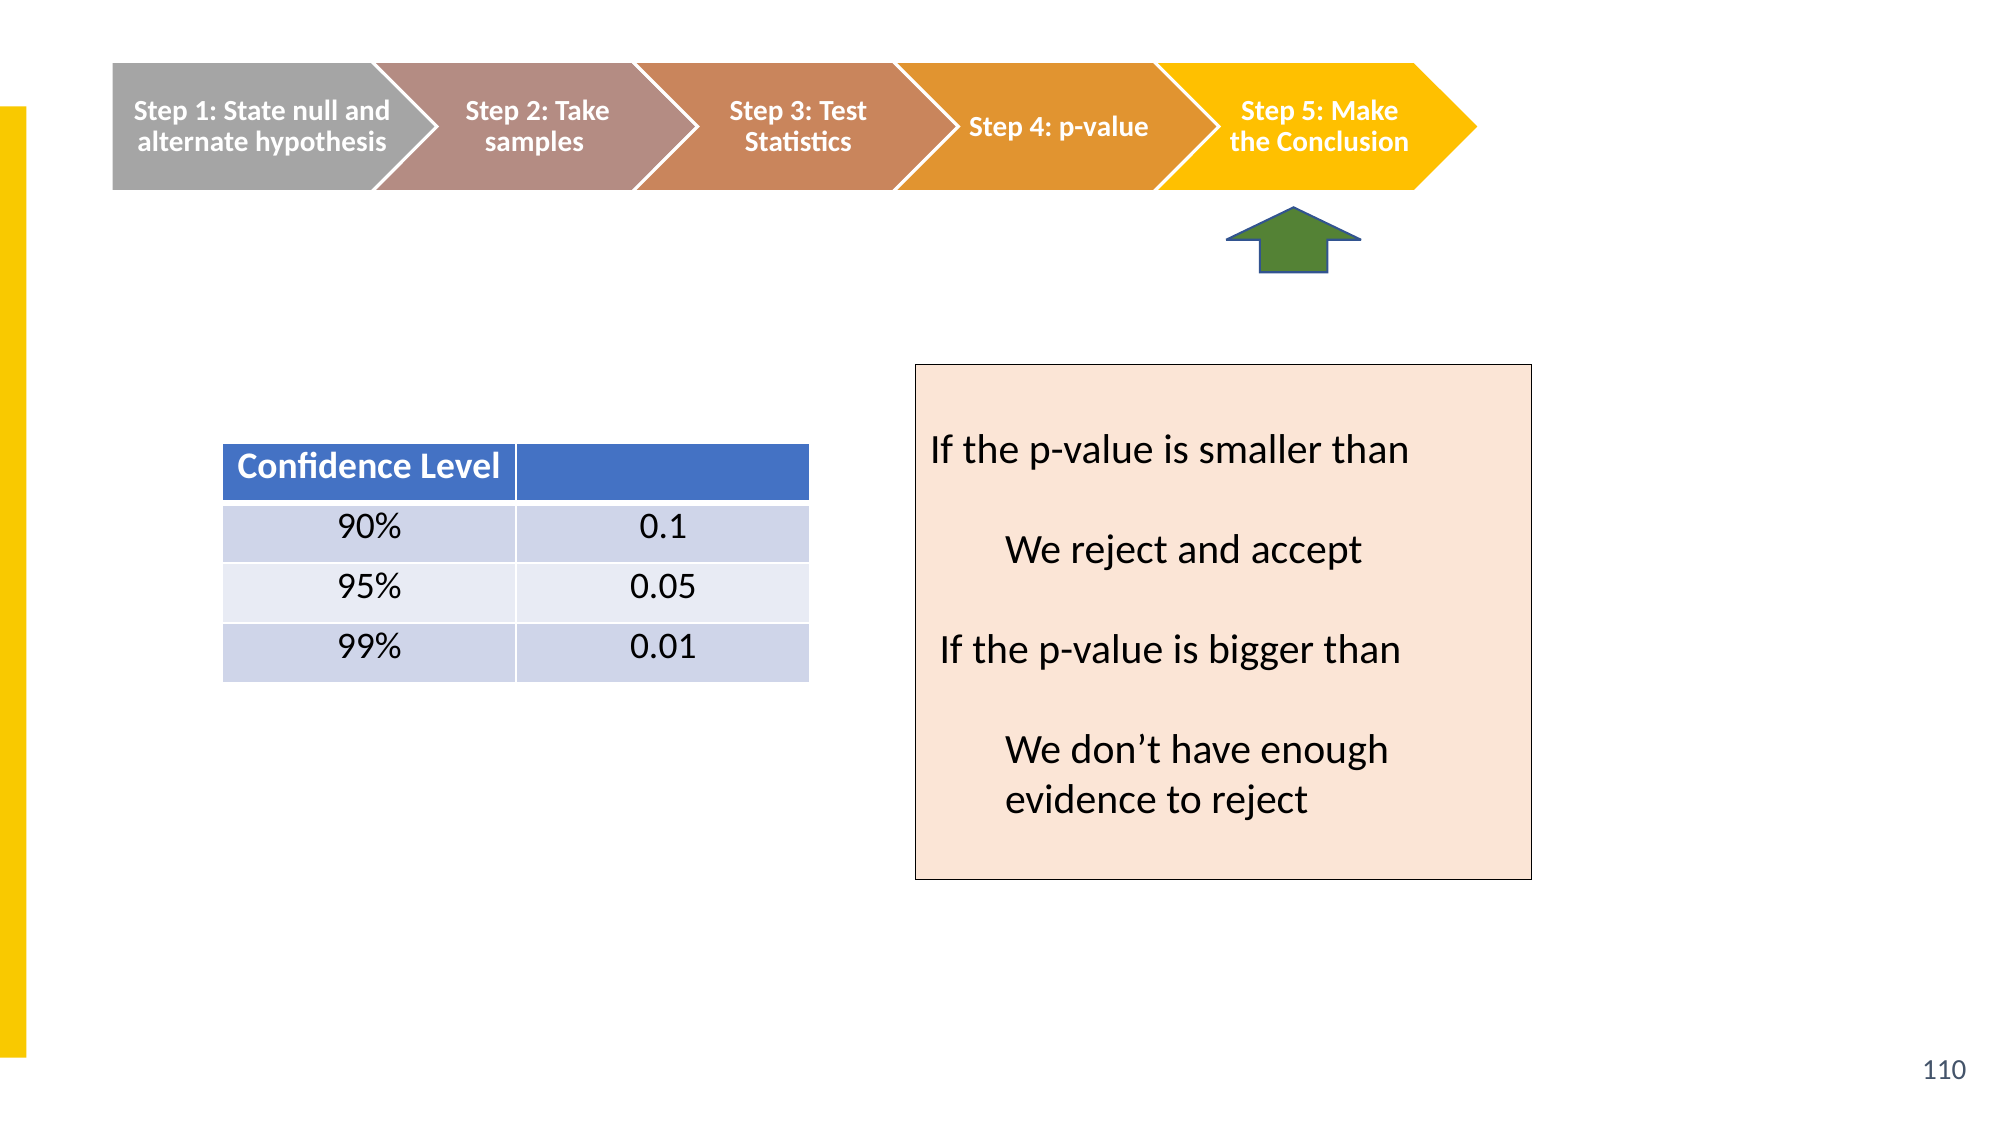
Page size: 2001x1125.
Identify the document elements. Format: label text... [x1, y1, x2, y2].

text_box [110, 0, 1480, 335]
text_box [0, 105, 27, 1059]
text_box 110 [1531, 1038, 1982, 1098]
